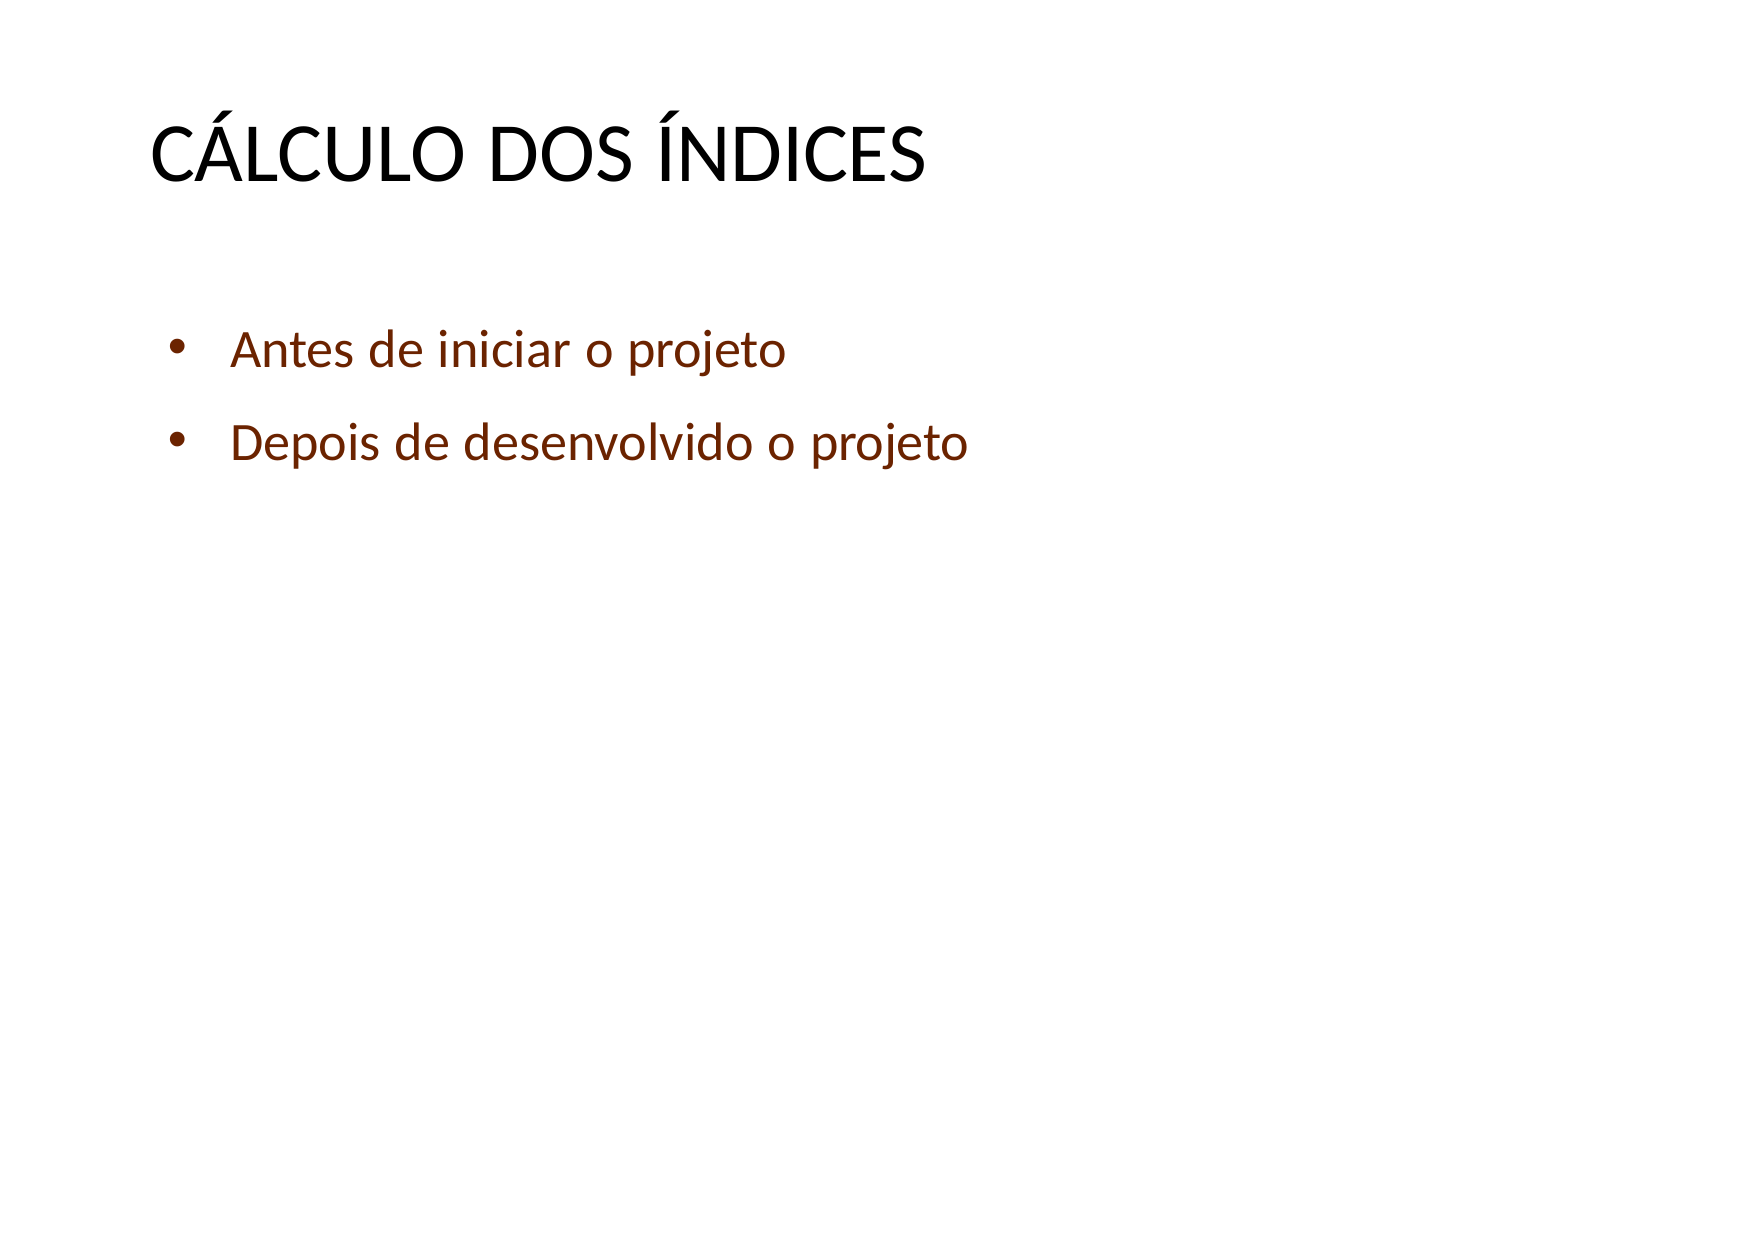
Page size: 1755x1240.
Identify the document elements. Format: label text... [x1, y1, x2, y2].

text_box Antes de iniciar o projeto Depois de desenvolvido o projeto [165, 282, 979, 472]
title CÁLCULO DOS ÍNDICES [147, 94, 1163, 304]
